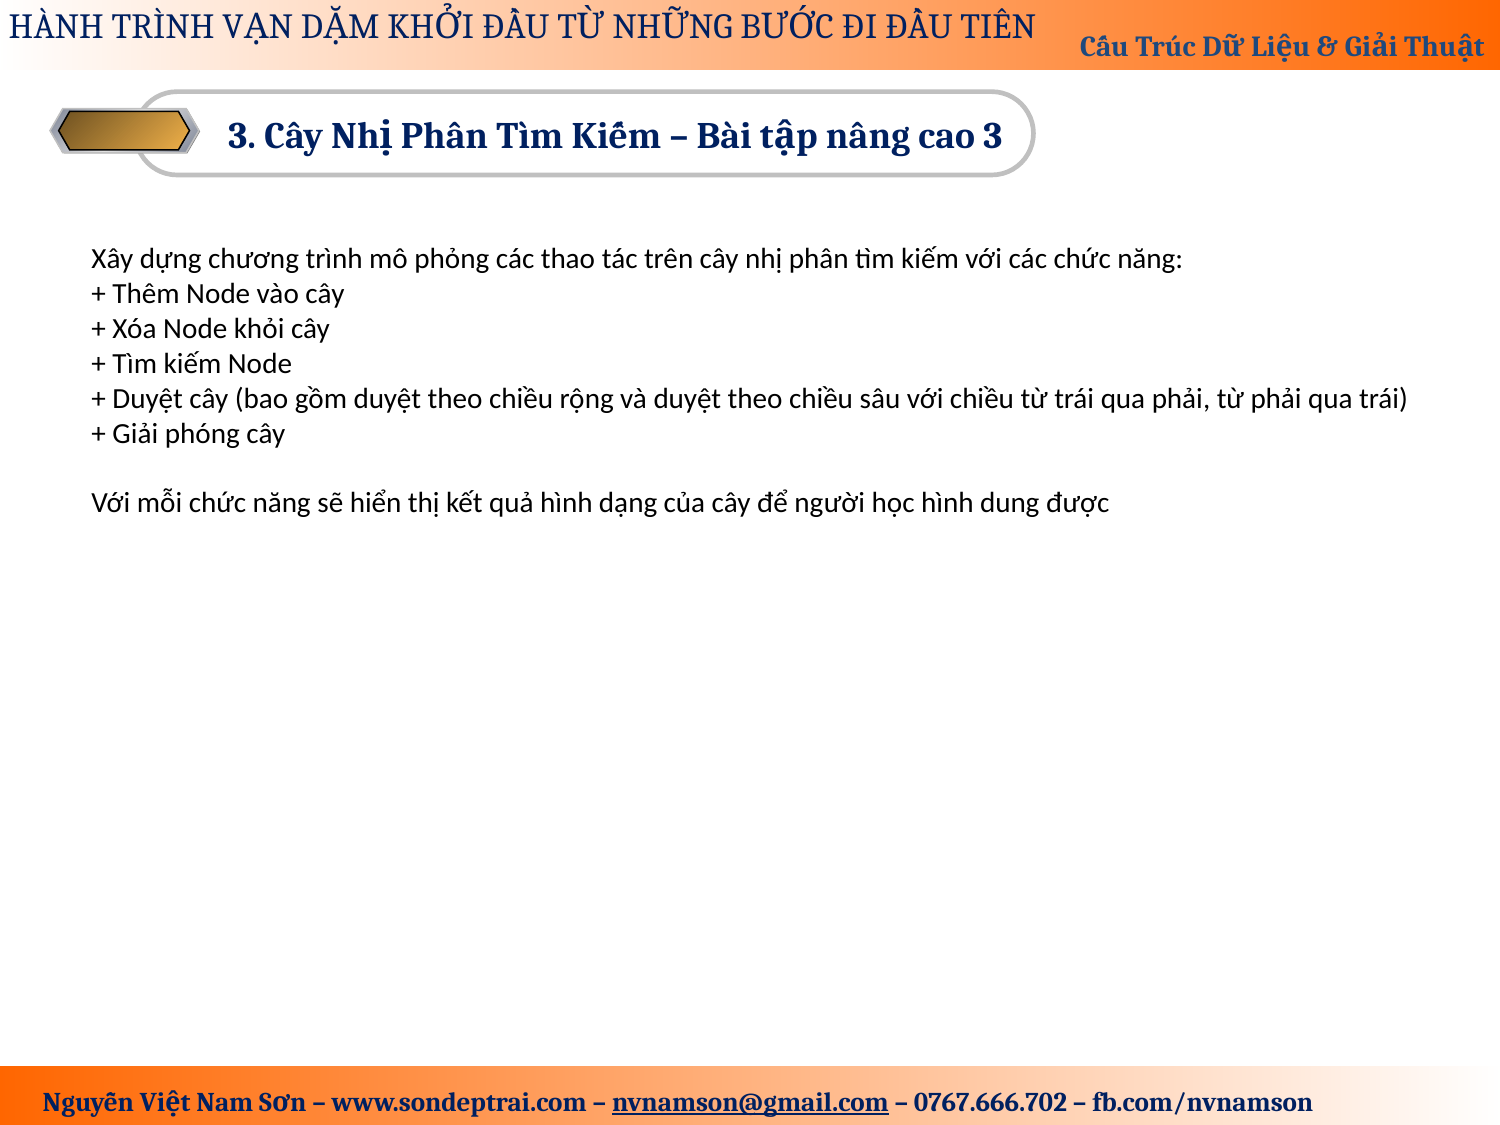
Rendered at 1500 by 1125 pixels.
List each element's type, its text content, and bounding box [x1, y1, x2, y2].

text_box 3 [674, 10, 680, 36]
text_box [498, 31, 502, 70]
text_box 3 [674, 0, 679, 8]
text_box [646, 1067, 650, 1099]
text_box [586, 8, 590, 36]
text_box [558, 1067, 562, 1103]
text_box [558, 1106, 562, 1125]
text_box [646, 1100, 650, 1113]
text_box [646, 1115, 650, 1125]
text_box 3 [821, 1067, 826, 1113]
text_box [498, 0, 502, 21]
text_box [49, 91, 1034, 176]
text_box 3 [674, 37, 679, 70]
text_box Xây dựng chương trình mô phỏng các thao tác trên cây nhị phân tìm kiếm với các chức năng: + Thêm Node vào cây + Xóa Node khỏi cây + Tìm kiếm Node + Duyệt cây (bao gồm duyệt theo chiều rộng và duyệt theo chiều sâu với chiều từ trái qua phải, từ phải qua trái) + Giải phóng cây Với mỗi chức năng sẽ hiển thị kết quả hình dạng của cây để người học hình dung được [76, 231, 1483, 527]
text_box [586, 38, 590, 70]
